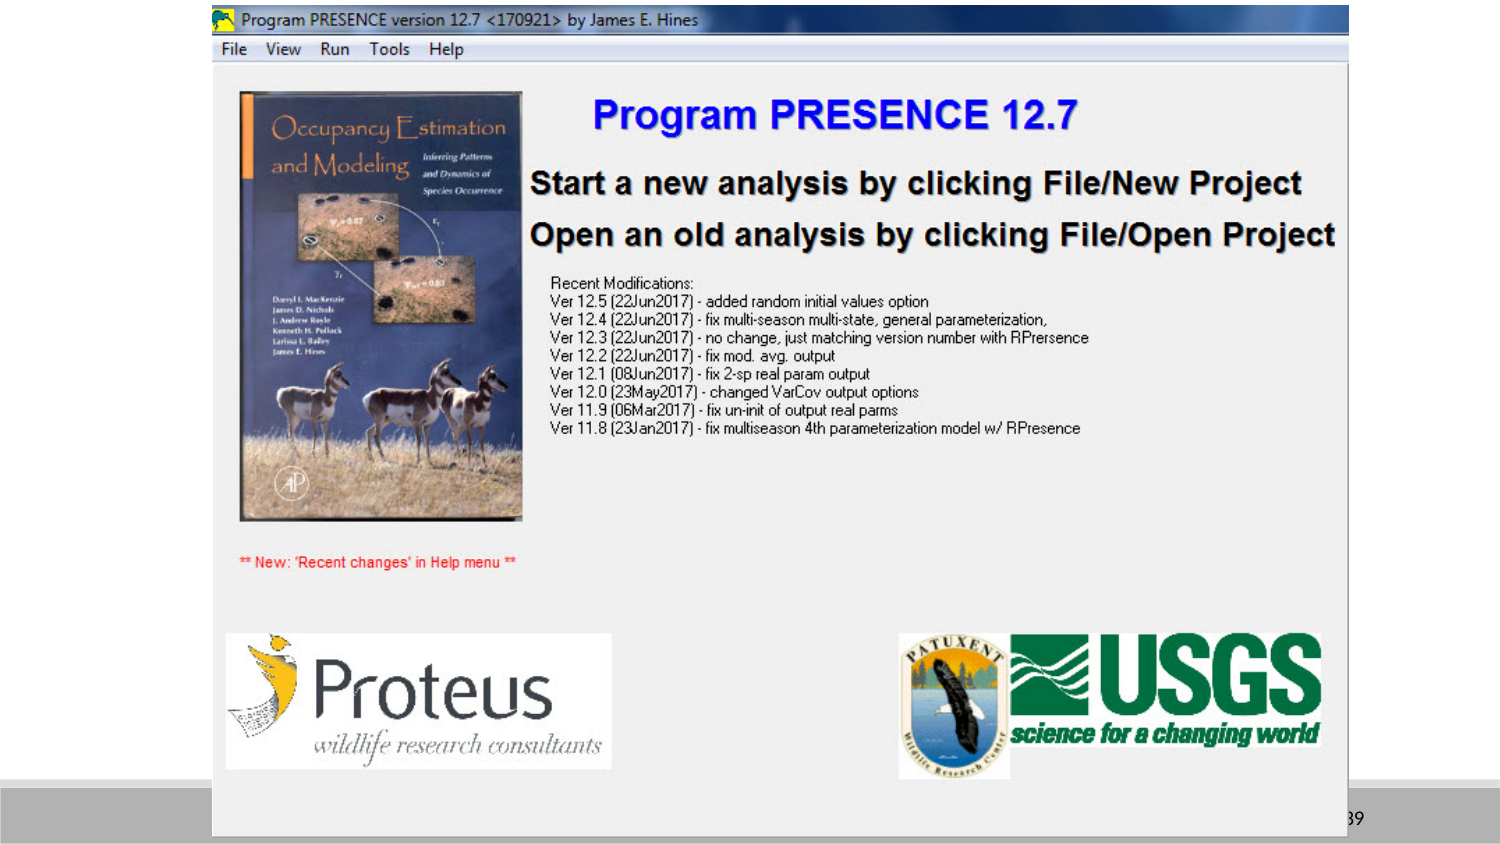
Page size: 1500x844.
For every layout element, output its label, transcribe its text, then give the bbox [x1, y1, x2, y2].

slide_number ‹#› [1351, 794, 1380, 840]
picture [212, 4, 1349, 838]
